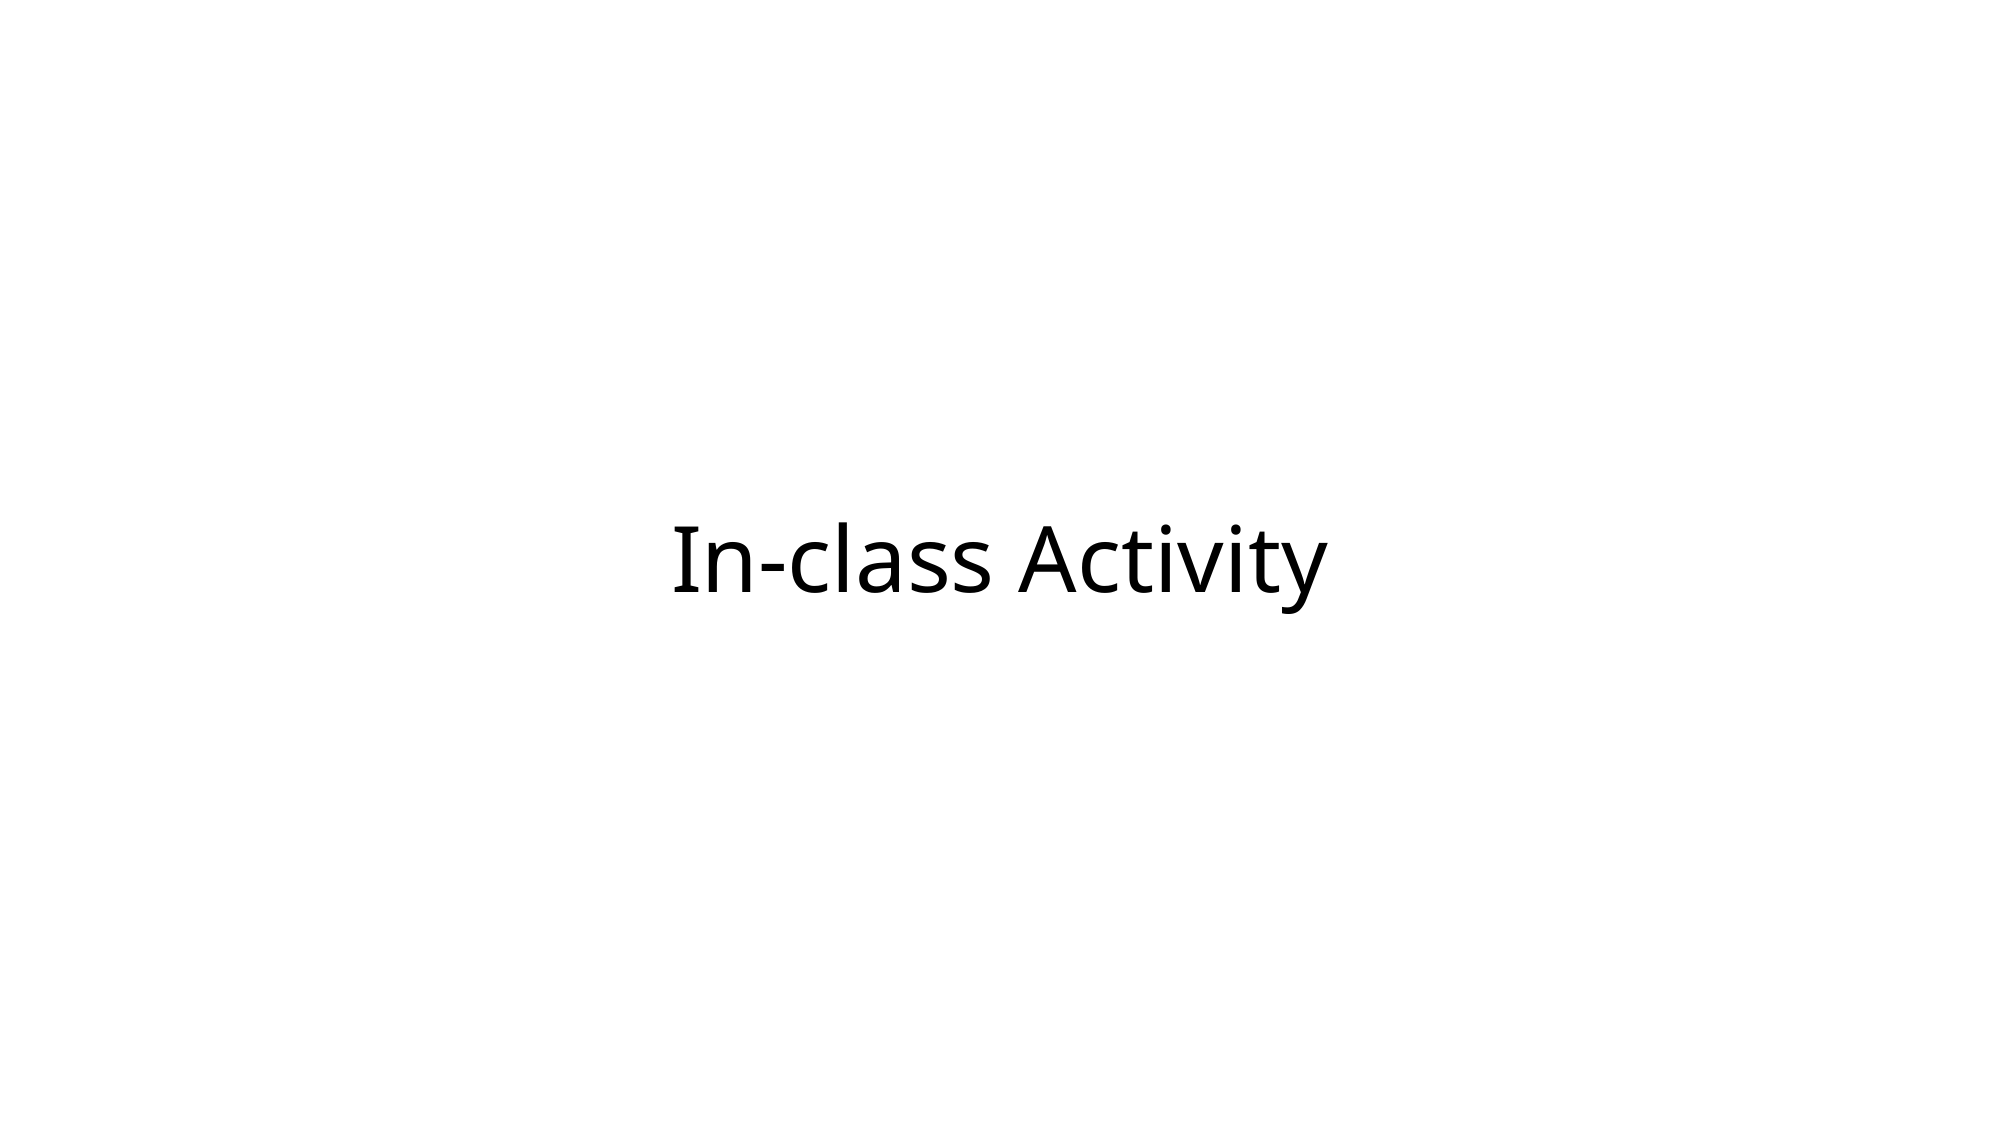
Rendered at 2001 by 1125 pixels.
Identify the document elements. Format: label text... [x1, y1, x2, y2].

title In-class Activity [137, 453, 1863, 672]
